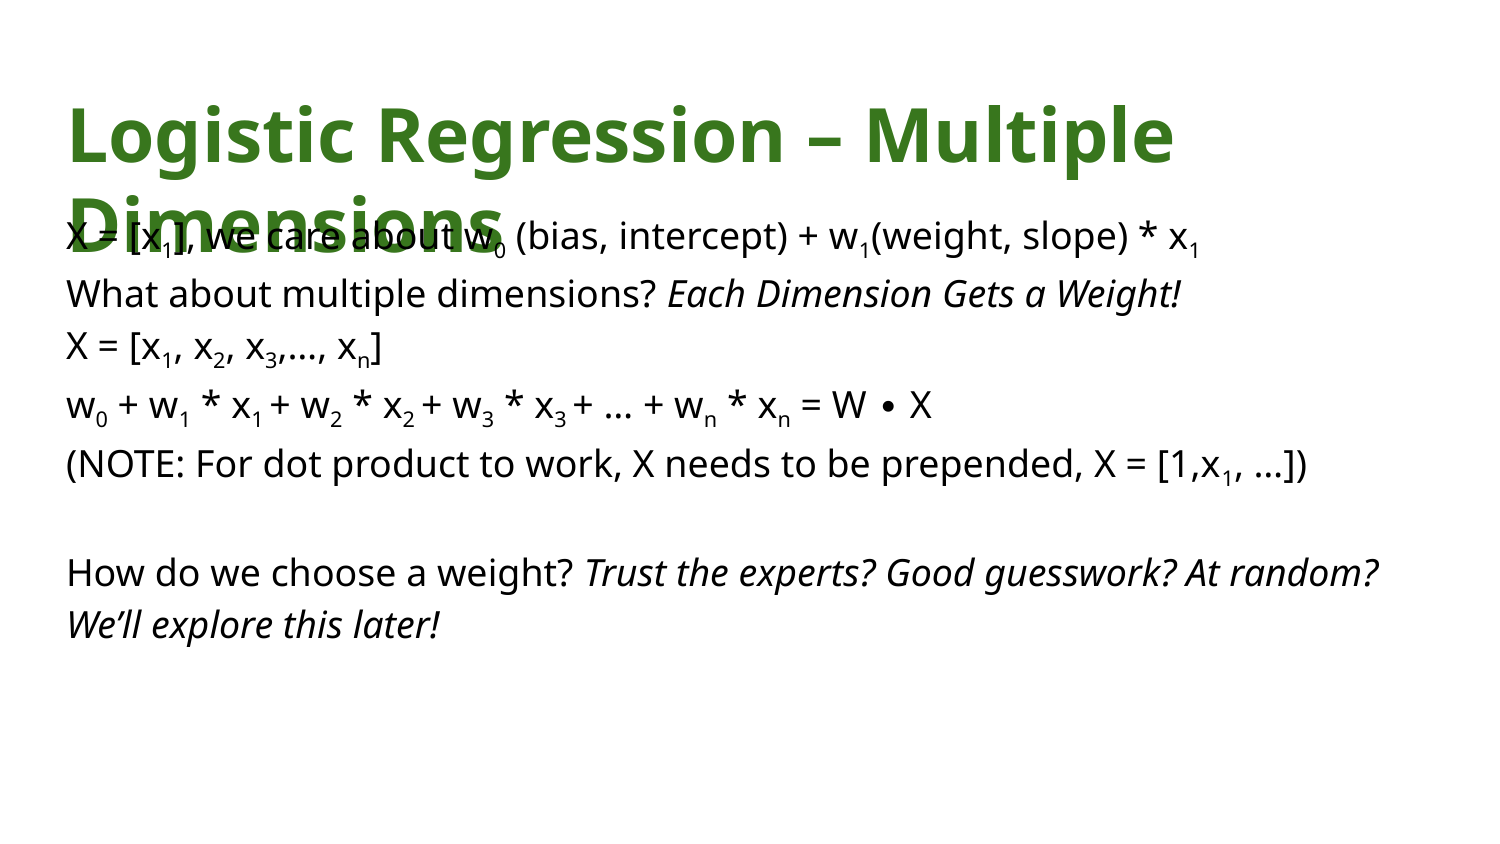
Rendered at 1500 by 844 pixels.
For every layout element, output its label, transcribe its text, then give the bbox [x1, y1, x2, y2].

list X = [x1], we care about w0 (bias, intercept) + w1(weight, slope) * x1 What about multiple dimensions? Each Dimension Gets a Weight! X = [x1, x2, x3,…, xn] w0 + w1 * x1 + w2 * x2 + w3 * x3 + … + wn * xn = W ∙ X (NOTE: For dot product to work, X needs to be prepended, X = [1,x1, …]) How do we choose a weight? Trust the experts? Good guesswork? At random? We’ll explore this later! [51, 189, 1449, 750]
title Logistic Regression – Multiple Dimensions [51, 72, 1449, 167]
